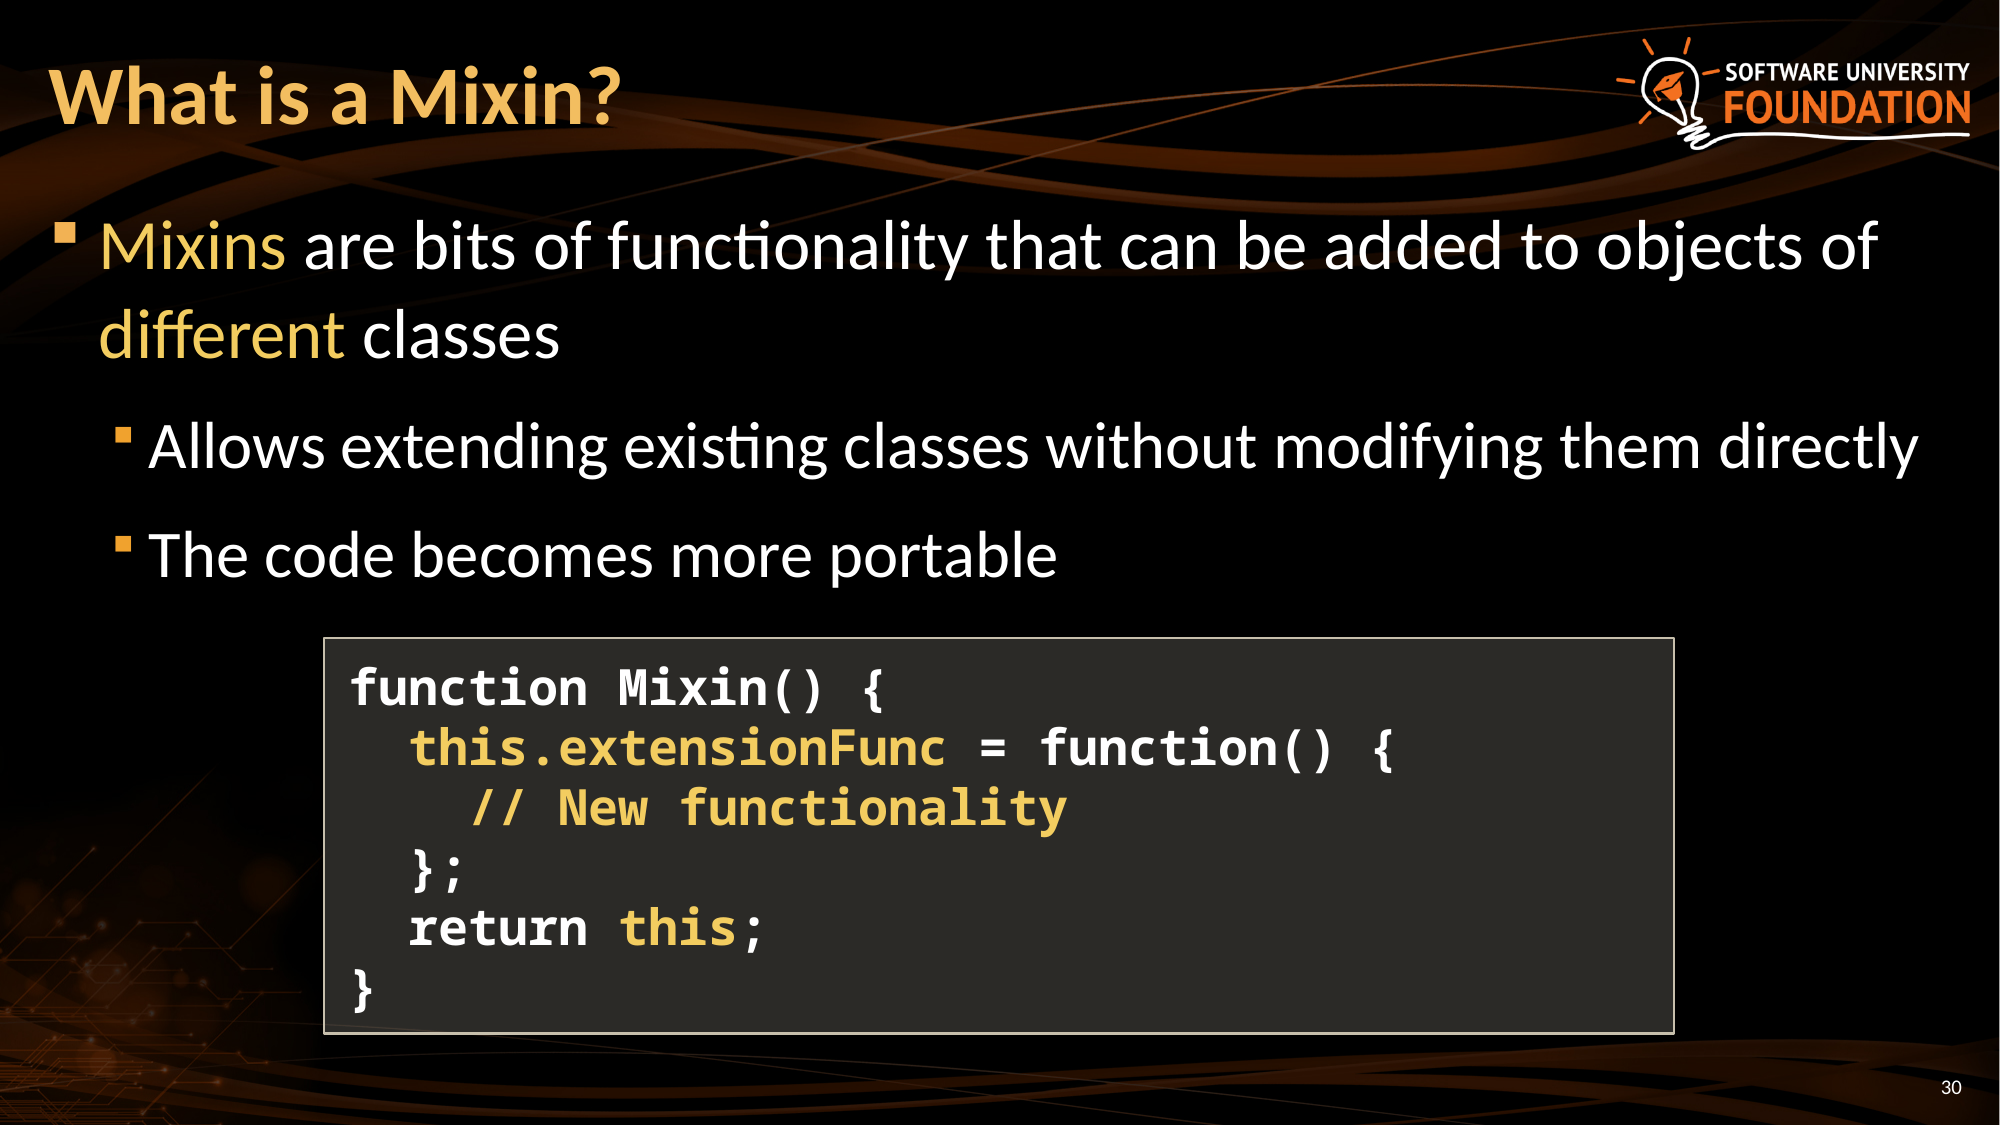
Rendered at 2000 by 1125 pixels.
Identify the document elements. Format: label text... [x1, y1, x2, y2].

list Mixins are bits of functionality that can be added to objects of different classes Allows extending existing classes without modifying them directly The code becomes more portable [31, 188, 1968, 1103]
text_box function Mixin() { this.extensionFunc = function() { // New functionality }; return this; } [324, 638, 1675, 1034]
title What is a Mixin? [30, 6, 1602, 189]
picture [0, 0, 2000, 1125]
